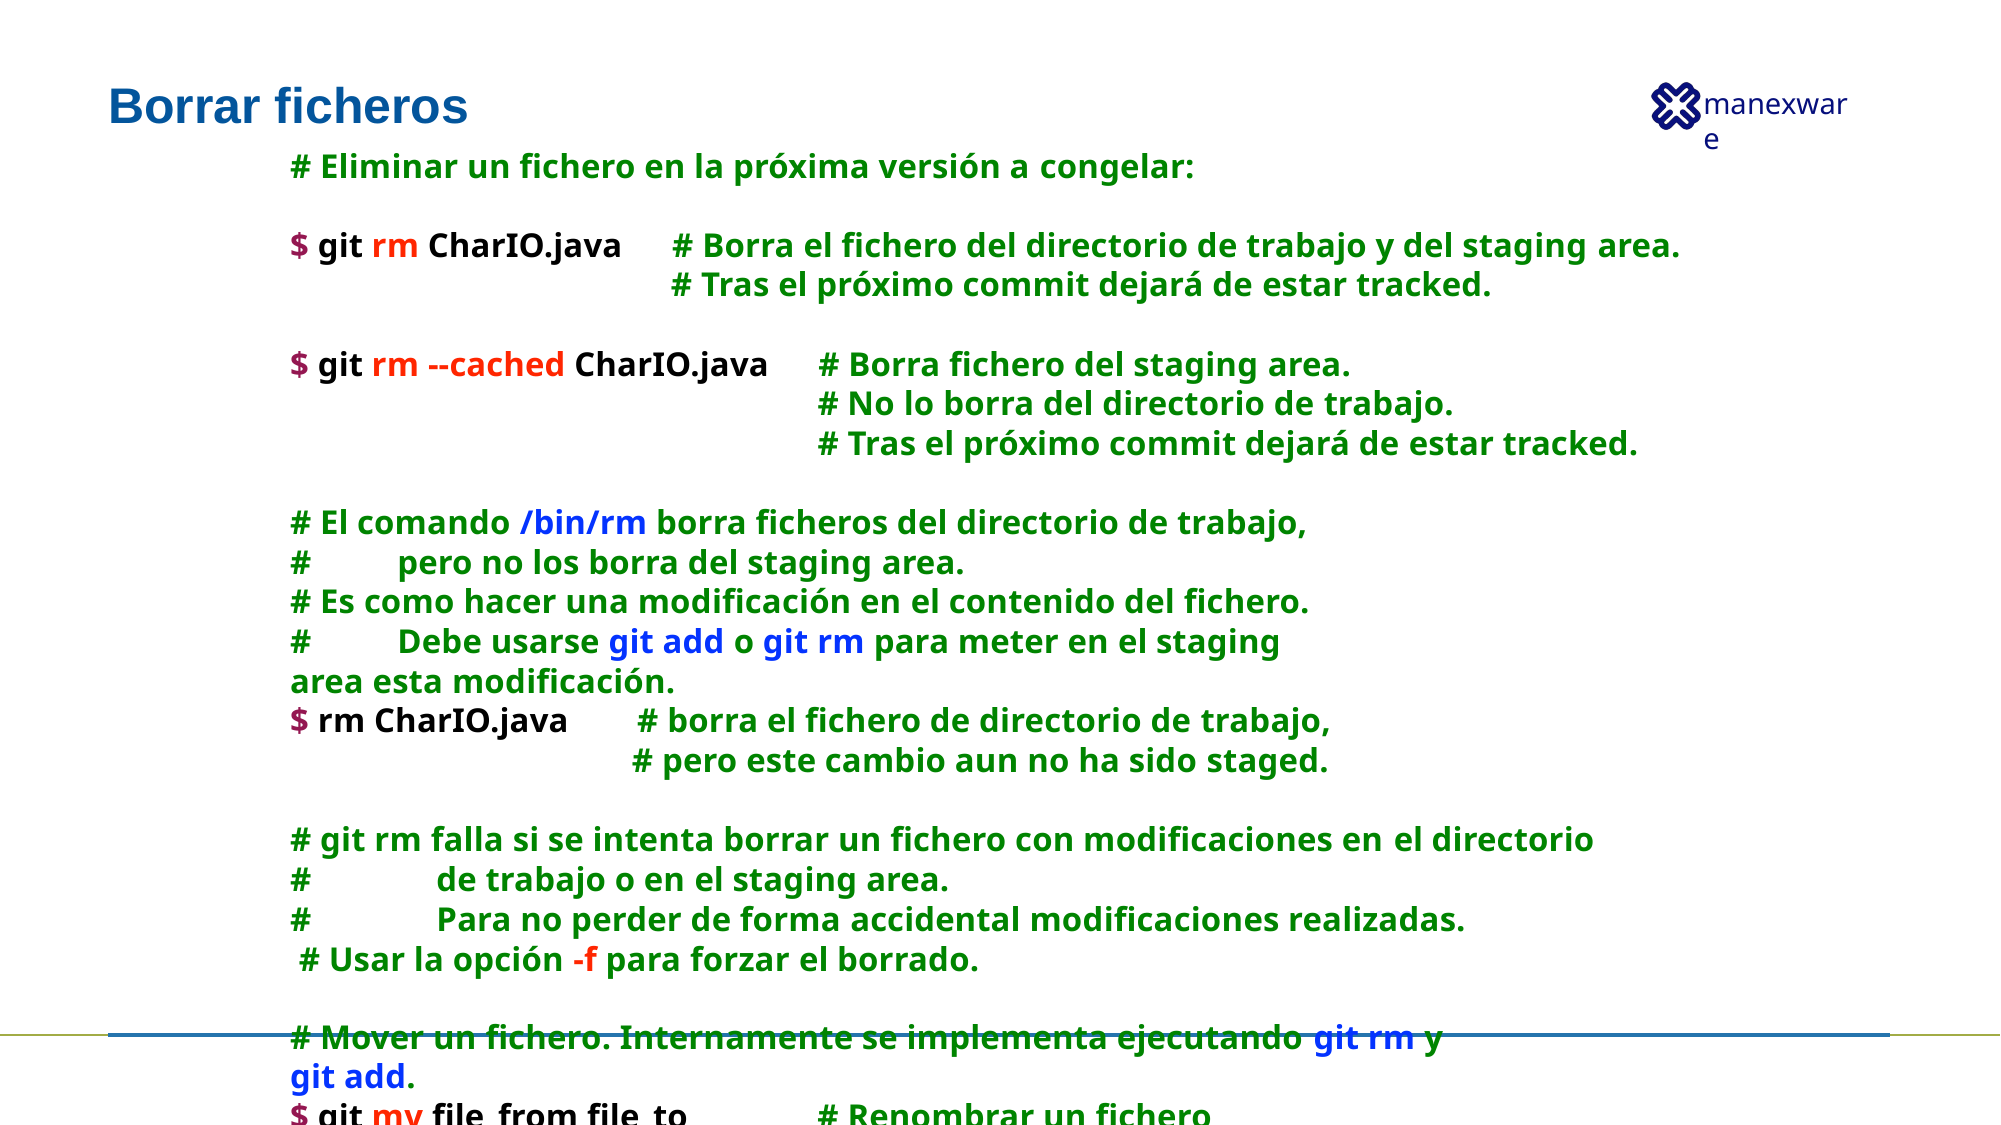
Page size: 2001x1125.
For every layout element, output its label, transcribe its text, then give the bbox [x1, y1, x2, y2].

text_box # El comando /bin/rm borra ficheros del directorio de trabajo, # pero no los borra del staging area. # Es como hacer una modificación en el contenido del fichero. # Debe usarse git add o git rm para meter en el staging area esta modificación. [288, 499, 1688, 700]
text_box $ rm CharIO.java [288, 697, 581, 740]
text_box # Eliminar un fichero en la próxima versión a congelar: [288, 142, 1213, 185]
text_box # borra el fichero de directorio de trabajo, # pero este cambio aun no ha sido staged. [630, 697, 1348, 779]
text_box $ git rm CharIO.java [288, 222, 636, 264]
title Borrar ficheros [108, 59, 1569, 155]
text_box # git rm falla si se intenta borrar un fichero con modificaciones en el directorio # de trabajo o en el staging area. # Para no perder de forma accidental modificaciones realizadas. # Usar la opción -f para forzar el borrado. # Mover un fichero. Internamente se implementa ejecutando git rm y git add. $ git mv file_from file_to # Renombrar un fichero [288, 816, 1612, 1125]
text_box # Borra el fichero del directorio de trabajo y del staging area. # Tras el próximo commit dejará de estar tracked. [669, 222, 1703, 304]
picture [1650, 81, 1702, 131]
text_box $ git rm --cached CharIO.java [288, 340, 791, 383]
text_box # Borra fichero del staging area. # No lo borra del directorio de trabajo. # Tras el próximo commit dejará de estar tracked. [815, 340, 1662, 462]
